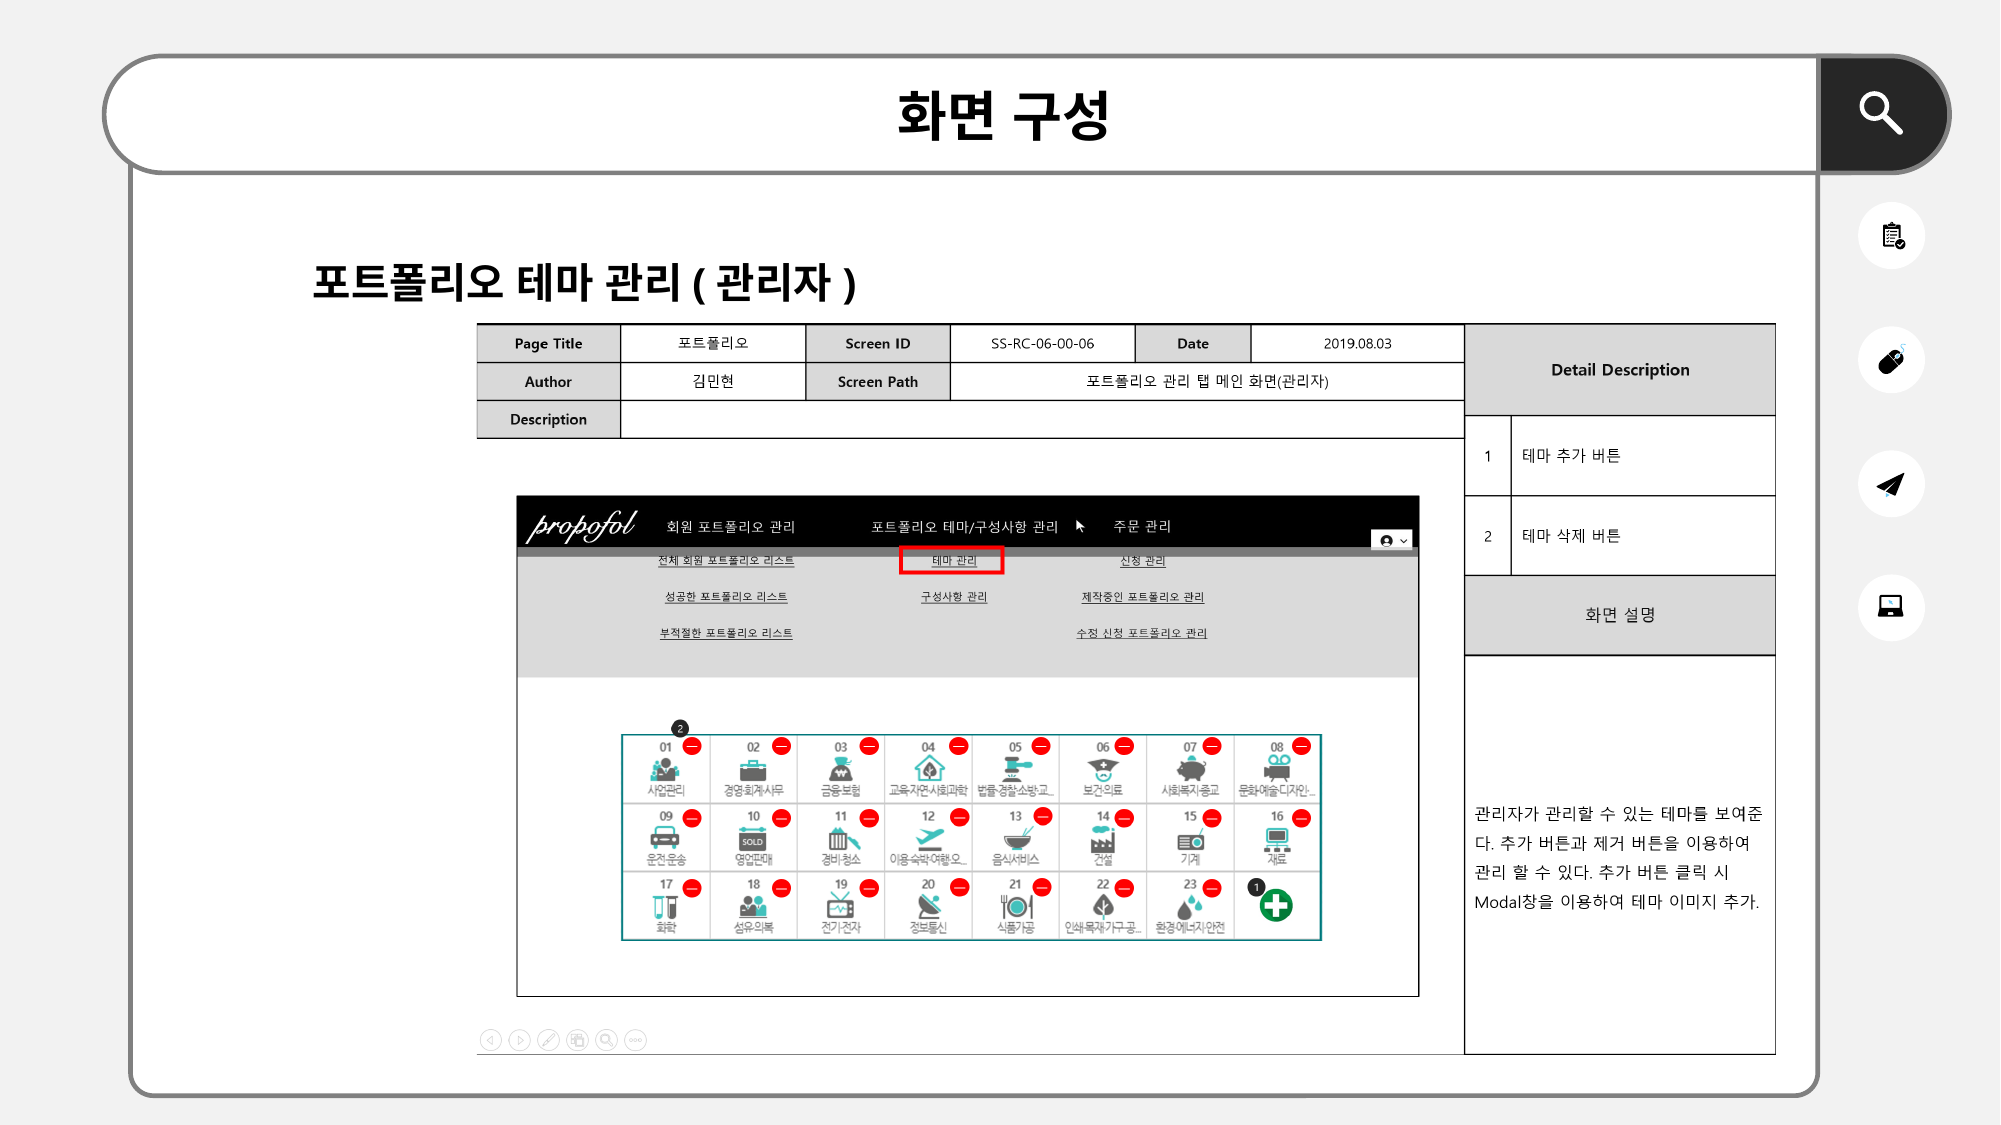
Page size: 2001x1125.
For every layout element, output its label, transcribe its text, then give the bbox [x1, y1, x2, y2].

text_box [129, 165, 1819, 1097]
text_box 화면 구성 [103, 54, 1817, 174]
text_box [1859, 91, 1897, 138]
picture [476, 323, 1776, 1055]
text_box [1858, 574, 1925, 642]
text_box [1817, 54, 1951, 174]
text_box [1858, 326, 1925, 394]
text_box 포트폴리오 테마 관리(관리자) [297, 249, 886, 315]
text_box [1858, 450, 1925, 518]
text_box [1858, 201, 1926, 270]
